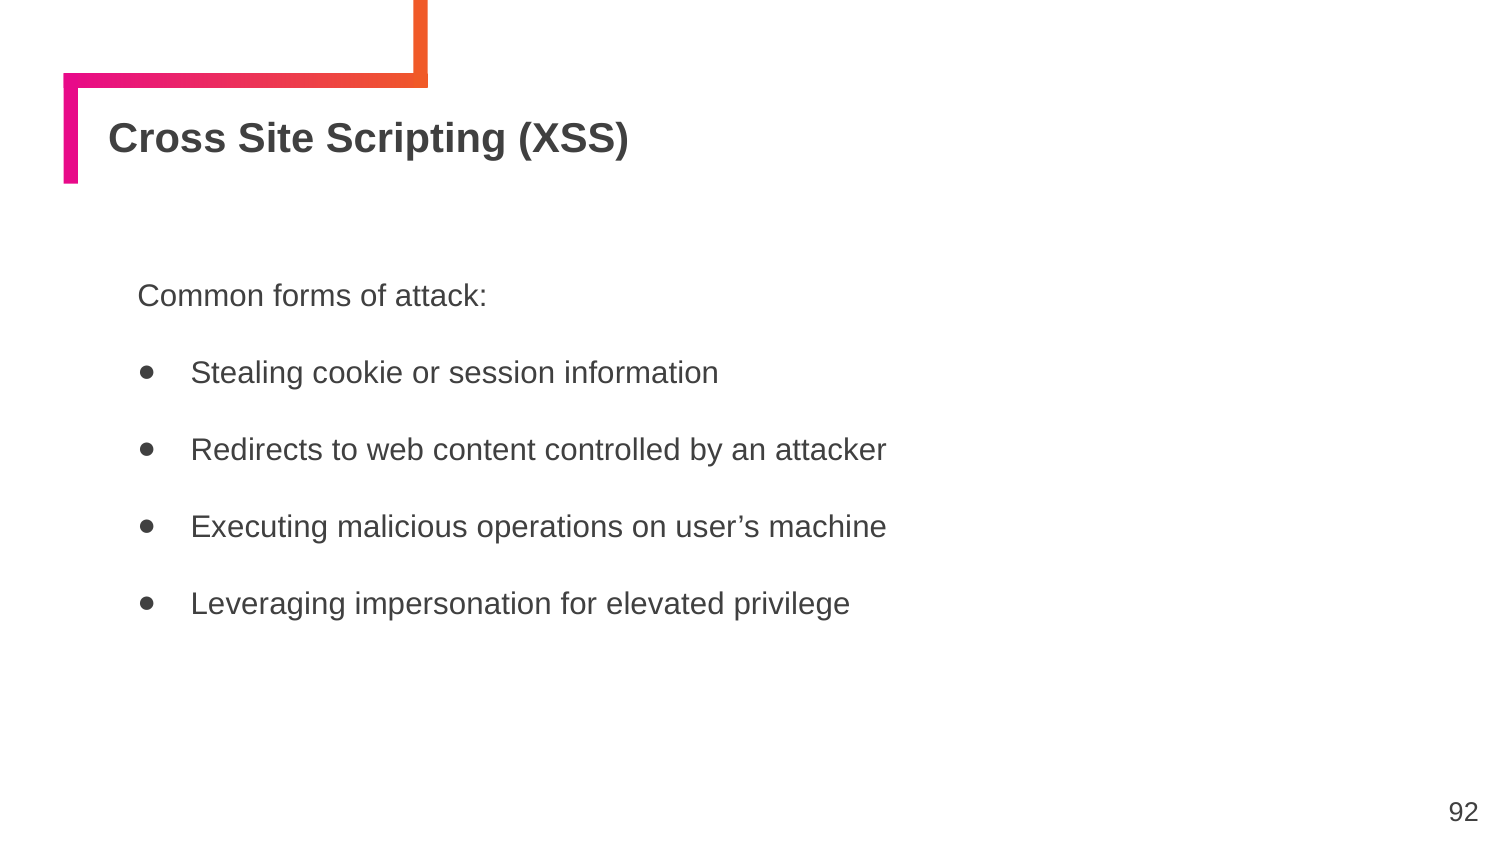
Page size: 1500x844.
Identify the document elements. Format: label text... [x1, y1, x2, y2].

slide_number 92 [1403, 779, 1494, 844]
text_box Common forms of attack: Stealing cookie or session information Redirects to web content controlled by an attacker Executing malicious operations on user’s machine Leveraging impersonation for elevated privilege [100, 241, 1264, 770]
title Cross Site Scripting (XSS) [100, 117, 1455, 169]
